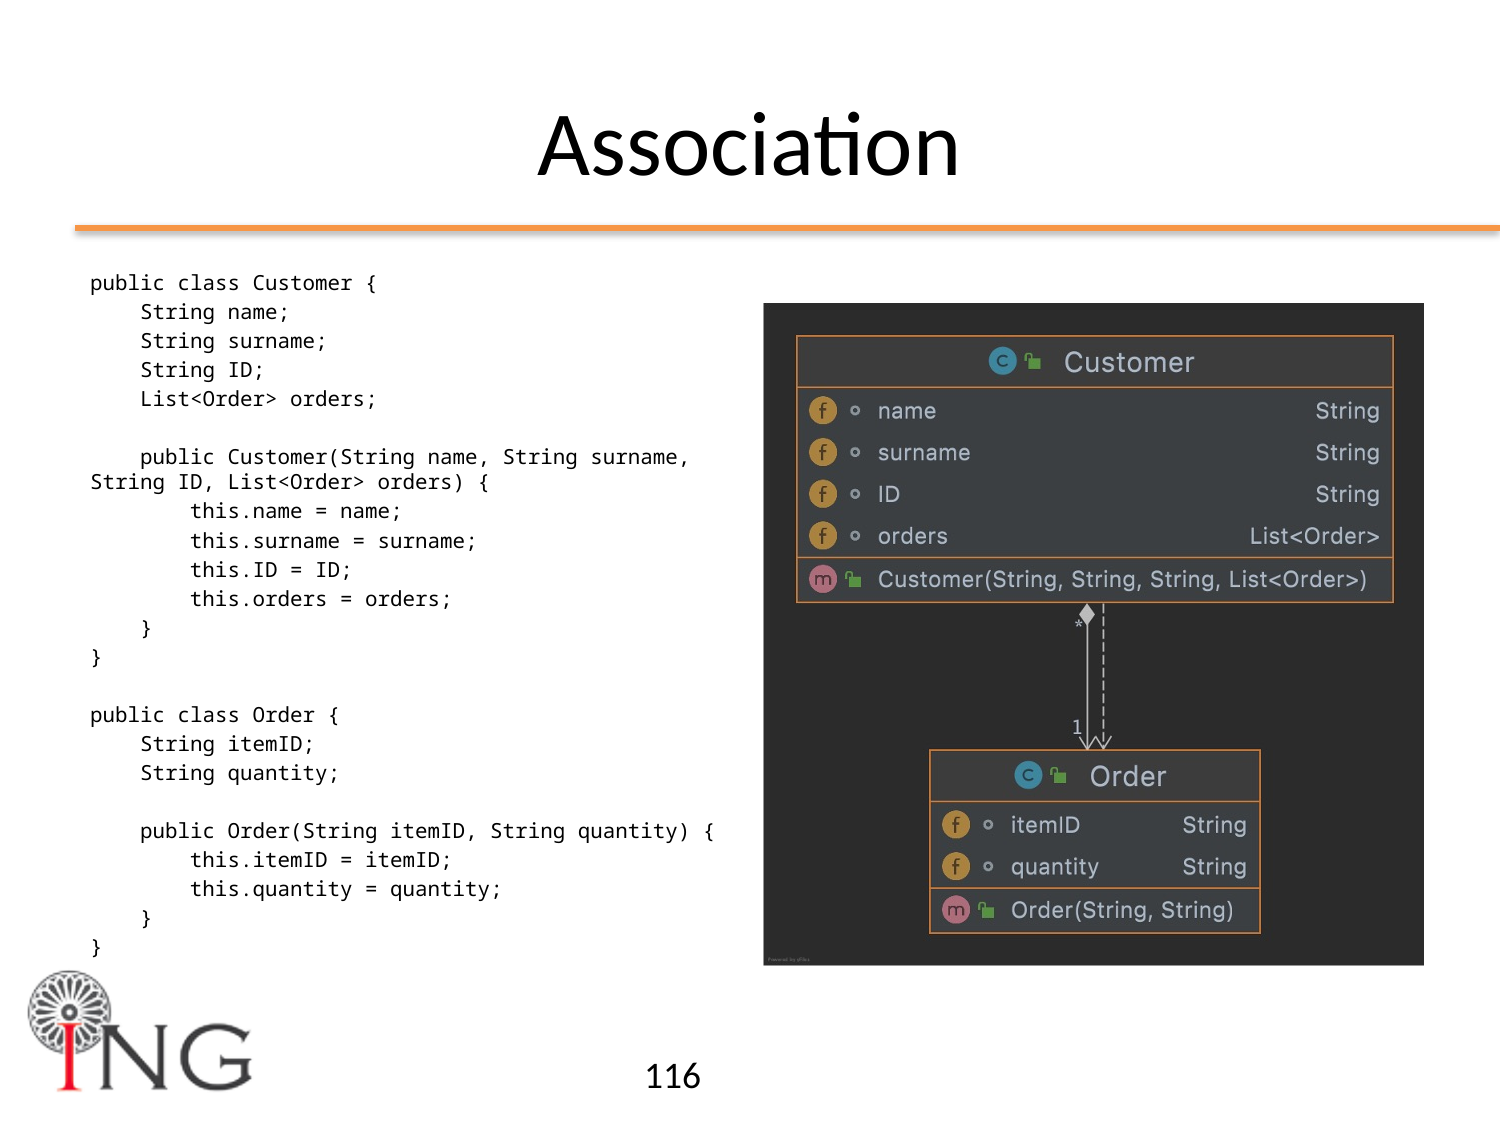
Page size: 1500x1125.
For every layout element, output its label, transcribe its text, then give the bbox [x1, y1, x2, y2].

picture [3, 948, 281, 1124]
list public class Customer { String name; String surname; String ID; List<Order> orders; public Customer(String name, String surname, String ID, List<Order> orders) { this.name = name; this.surname = surname; this.ID = ID; this.orders = orders; } } public class Order { String itemID; String quantity; public Order(String itemID, String quantity) { this.itemID = itemID; this.quantity = quantity; } } [75, 262, 738, 1005]
slide_number 116 [629, 1043, 1425, 1104]
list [763, 301, 1425, 967]
title Association [75, 45, 1425, 233]
